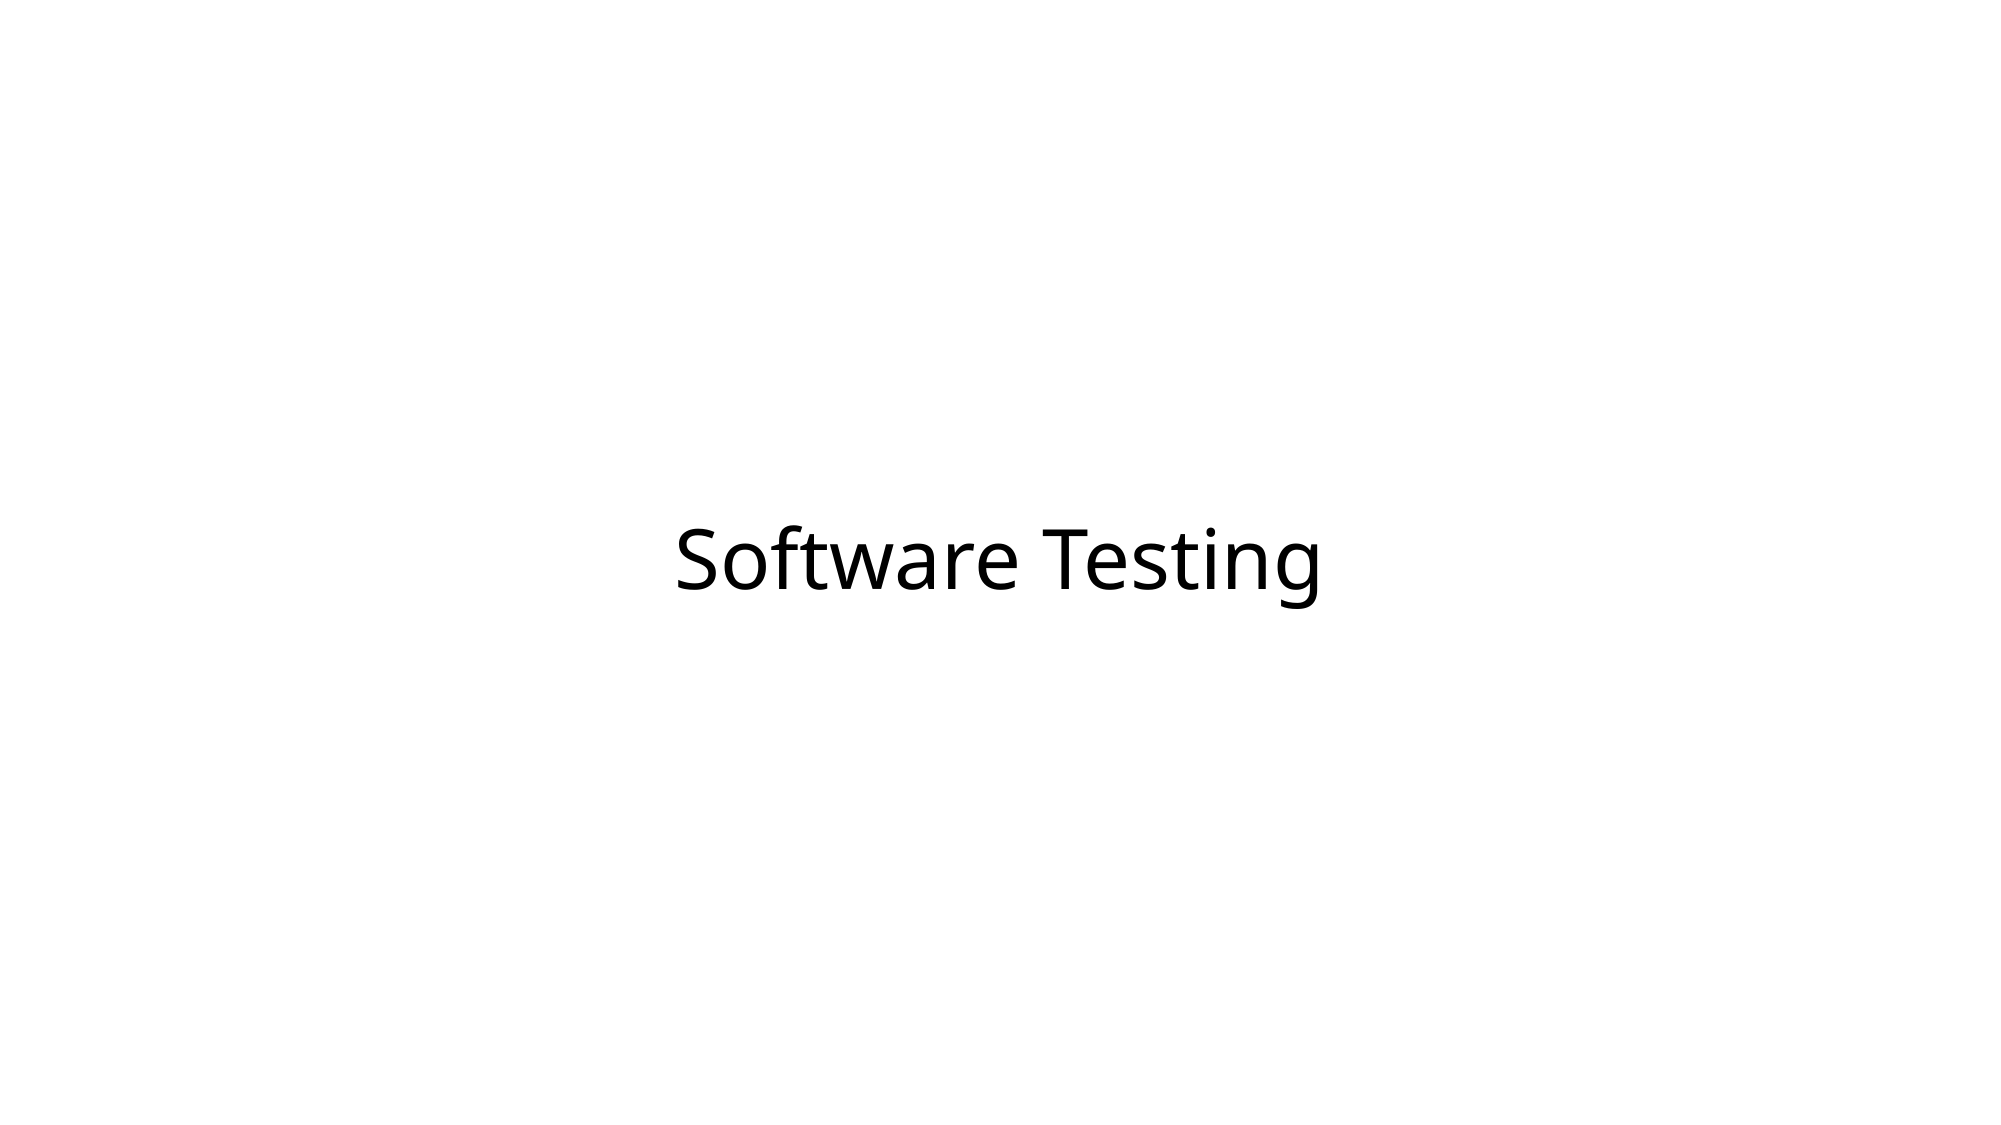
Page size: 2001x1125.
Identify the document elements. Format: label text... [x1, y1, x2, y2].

title Software Testing [249, 500, 1750, 625]
